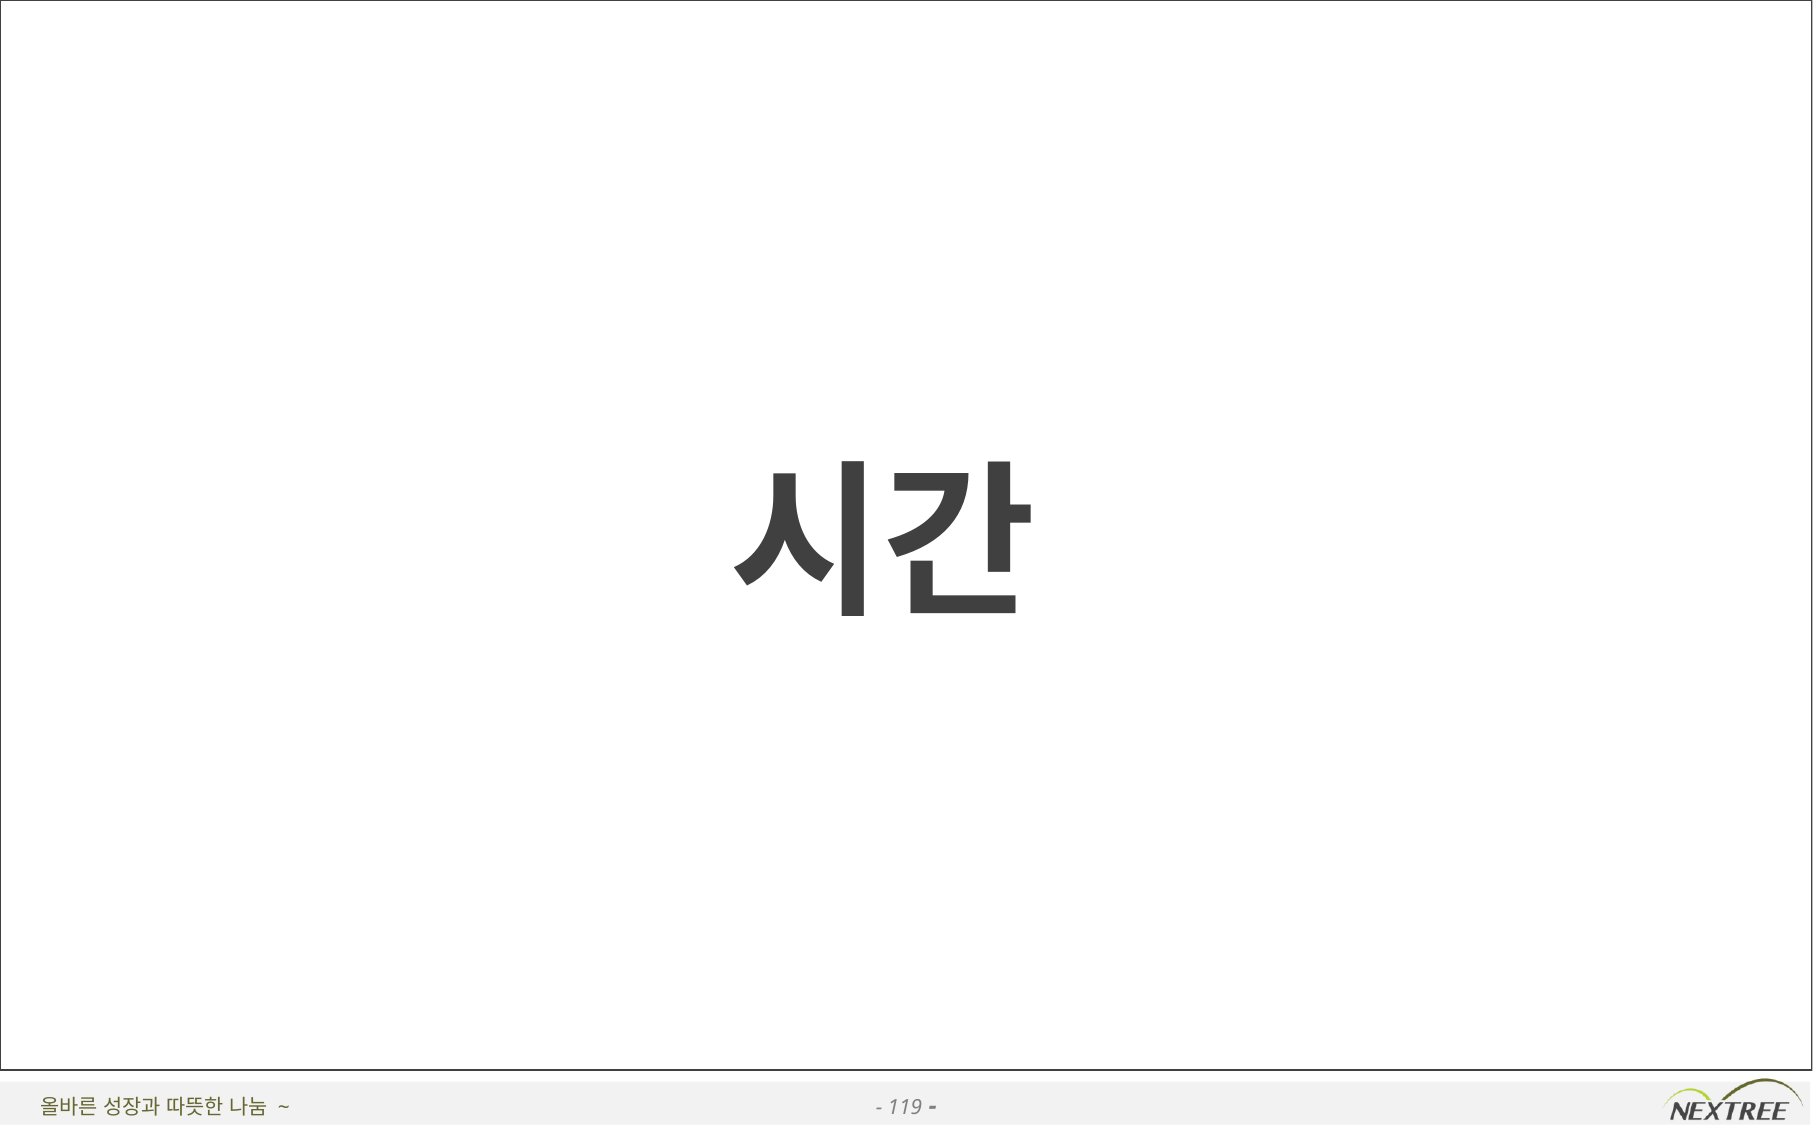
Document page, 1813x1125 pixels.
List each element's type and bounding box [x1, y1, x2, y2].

text_box [0, 0, 1813, 1071]
picture [1662, 1078, 1804, 1122]
